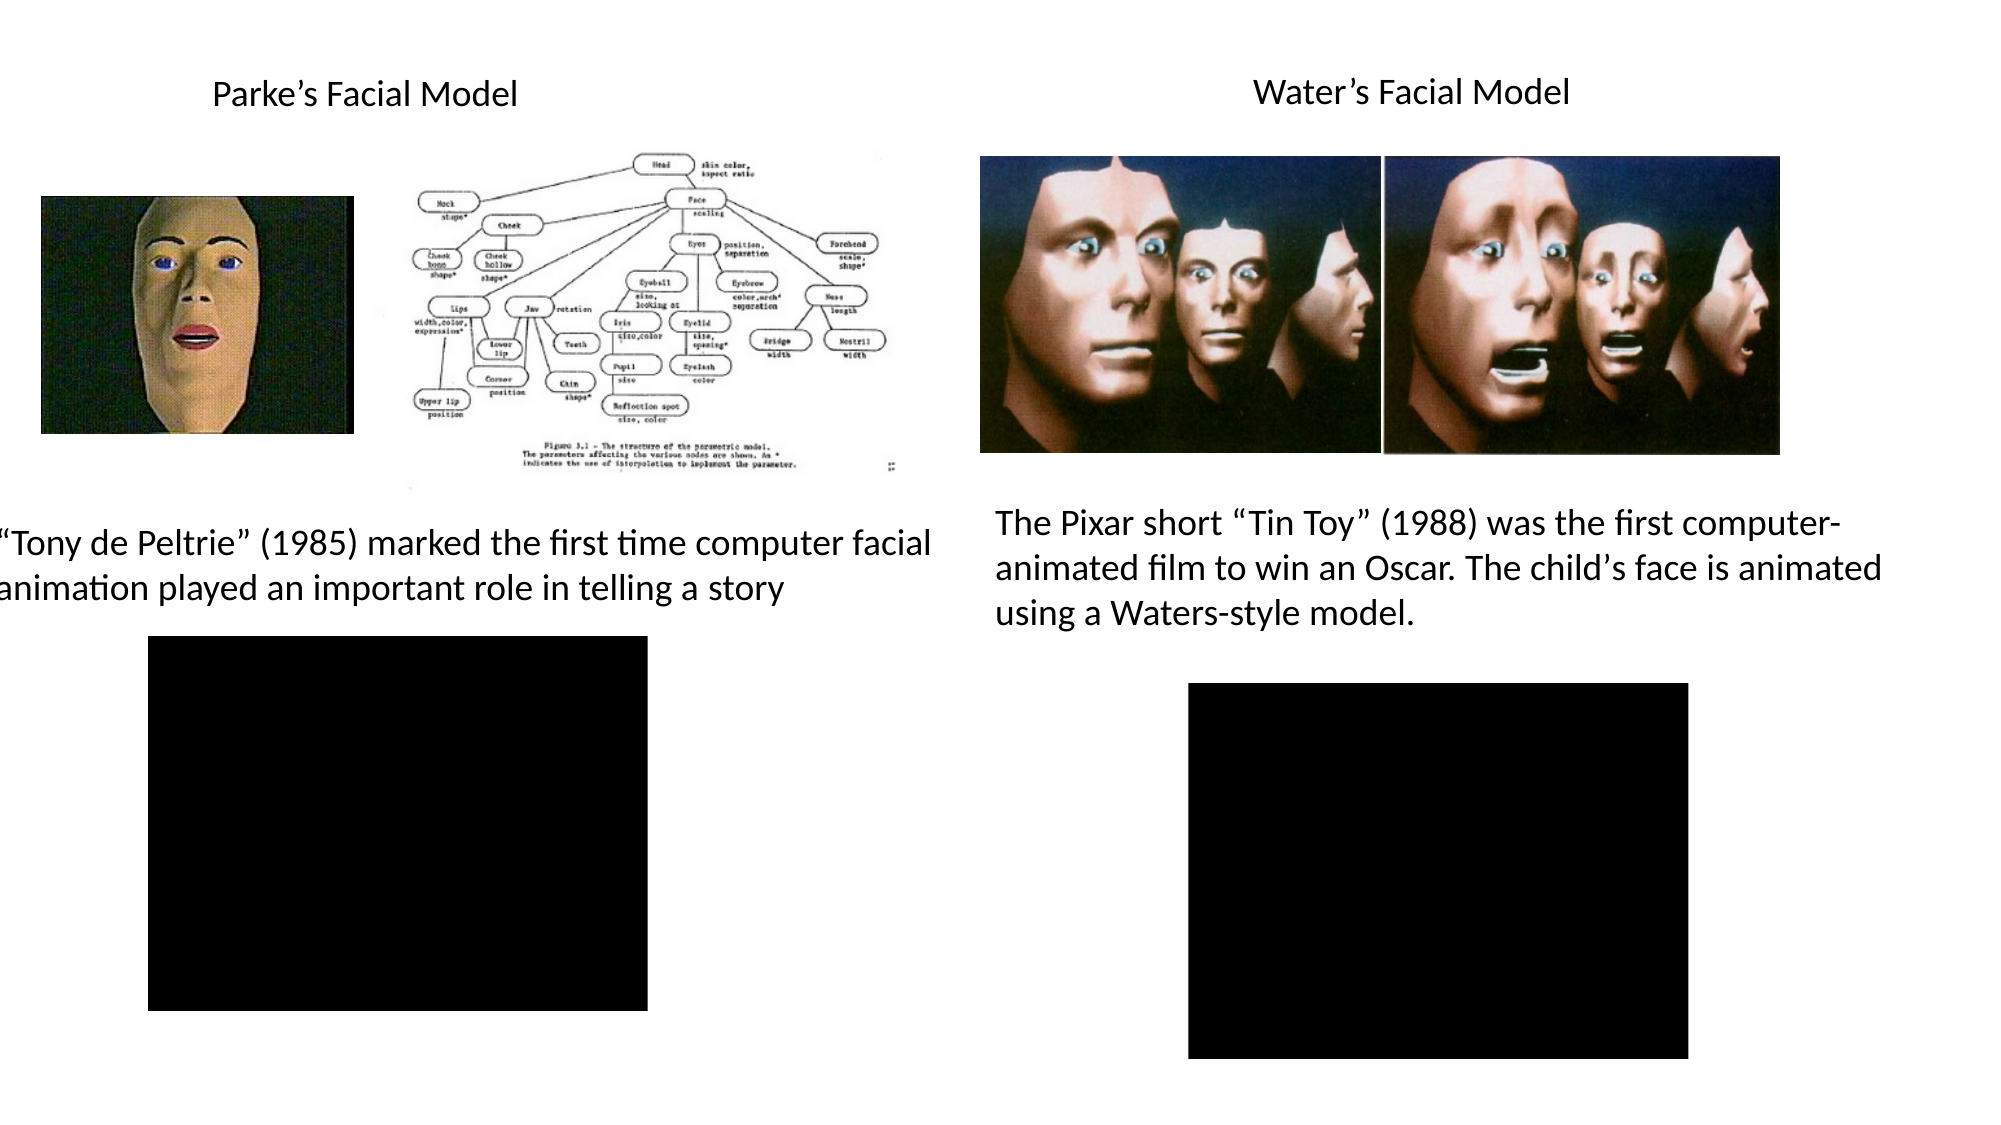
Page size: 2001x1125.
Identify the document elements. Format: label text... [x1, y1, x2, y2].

picture [41, 196, 354, 434]
text_box The Pixar short “Tin Toy” (1988) was the first computer-animated film to win an Oscar. The childʼs face is animated using a Waters-style model. [980, 490, 1981, 686]
picture [361, 141, 896, 500]
picture [1188, 683, 1689, 1059]
picture [980, 156, 1780, 455]
text_box Parke’s Facial Model [197, 61, 598, 122]
picture [147, 636, 648, 1012]
text_box “Tony de Peltrie” (1985) marked the first time computer facial animation played an important role in telling a story [0, 510, 980, 616]
text_box Water’s Facial Model [1238, 59, 1639, 120]
